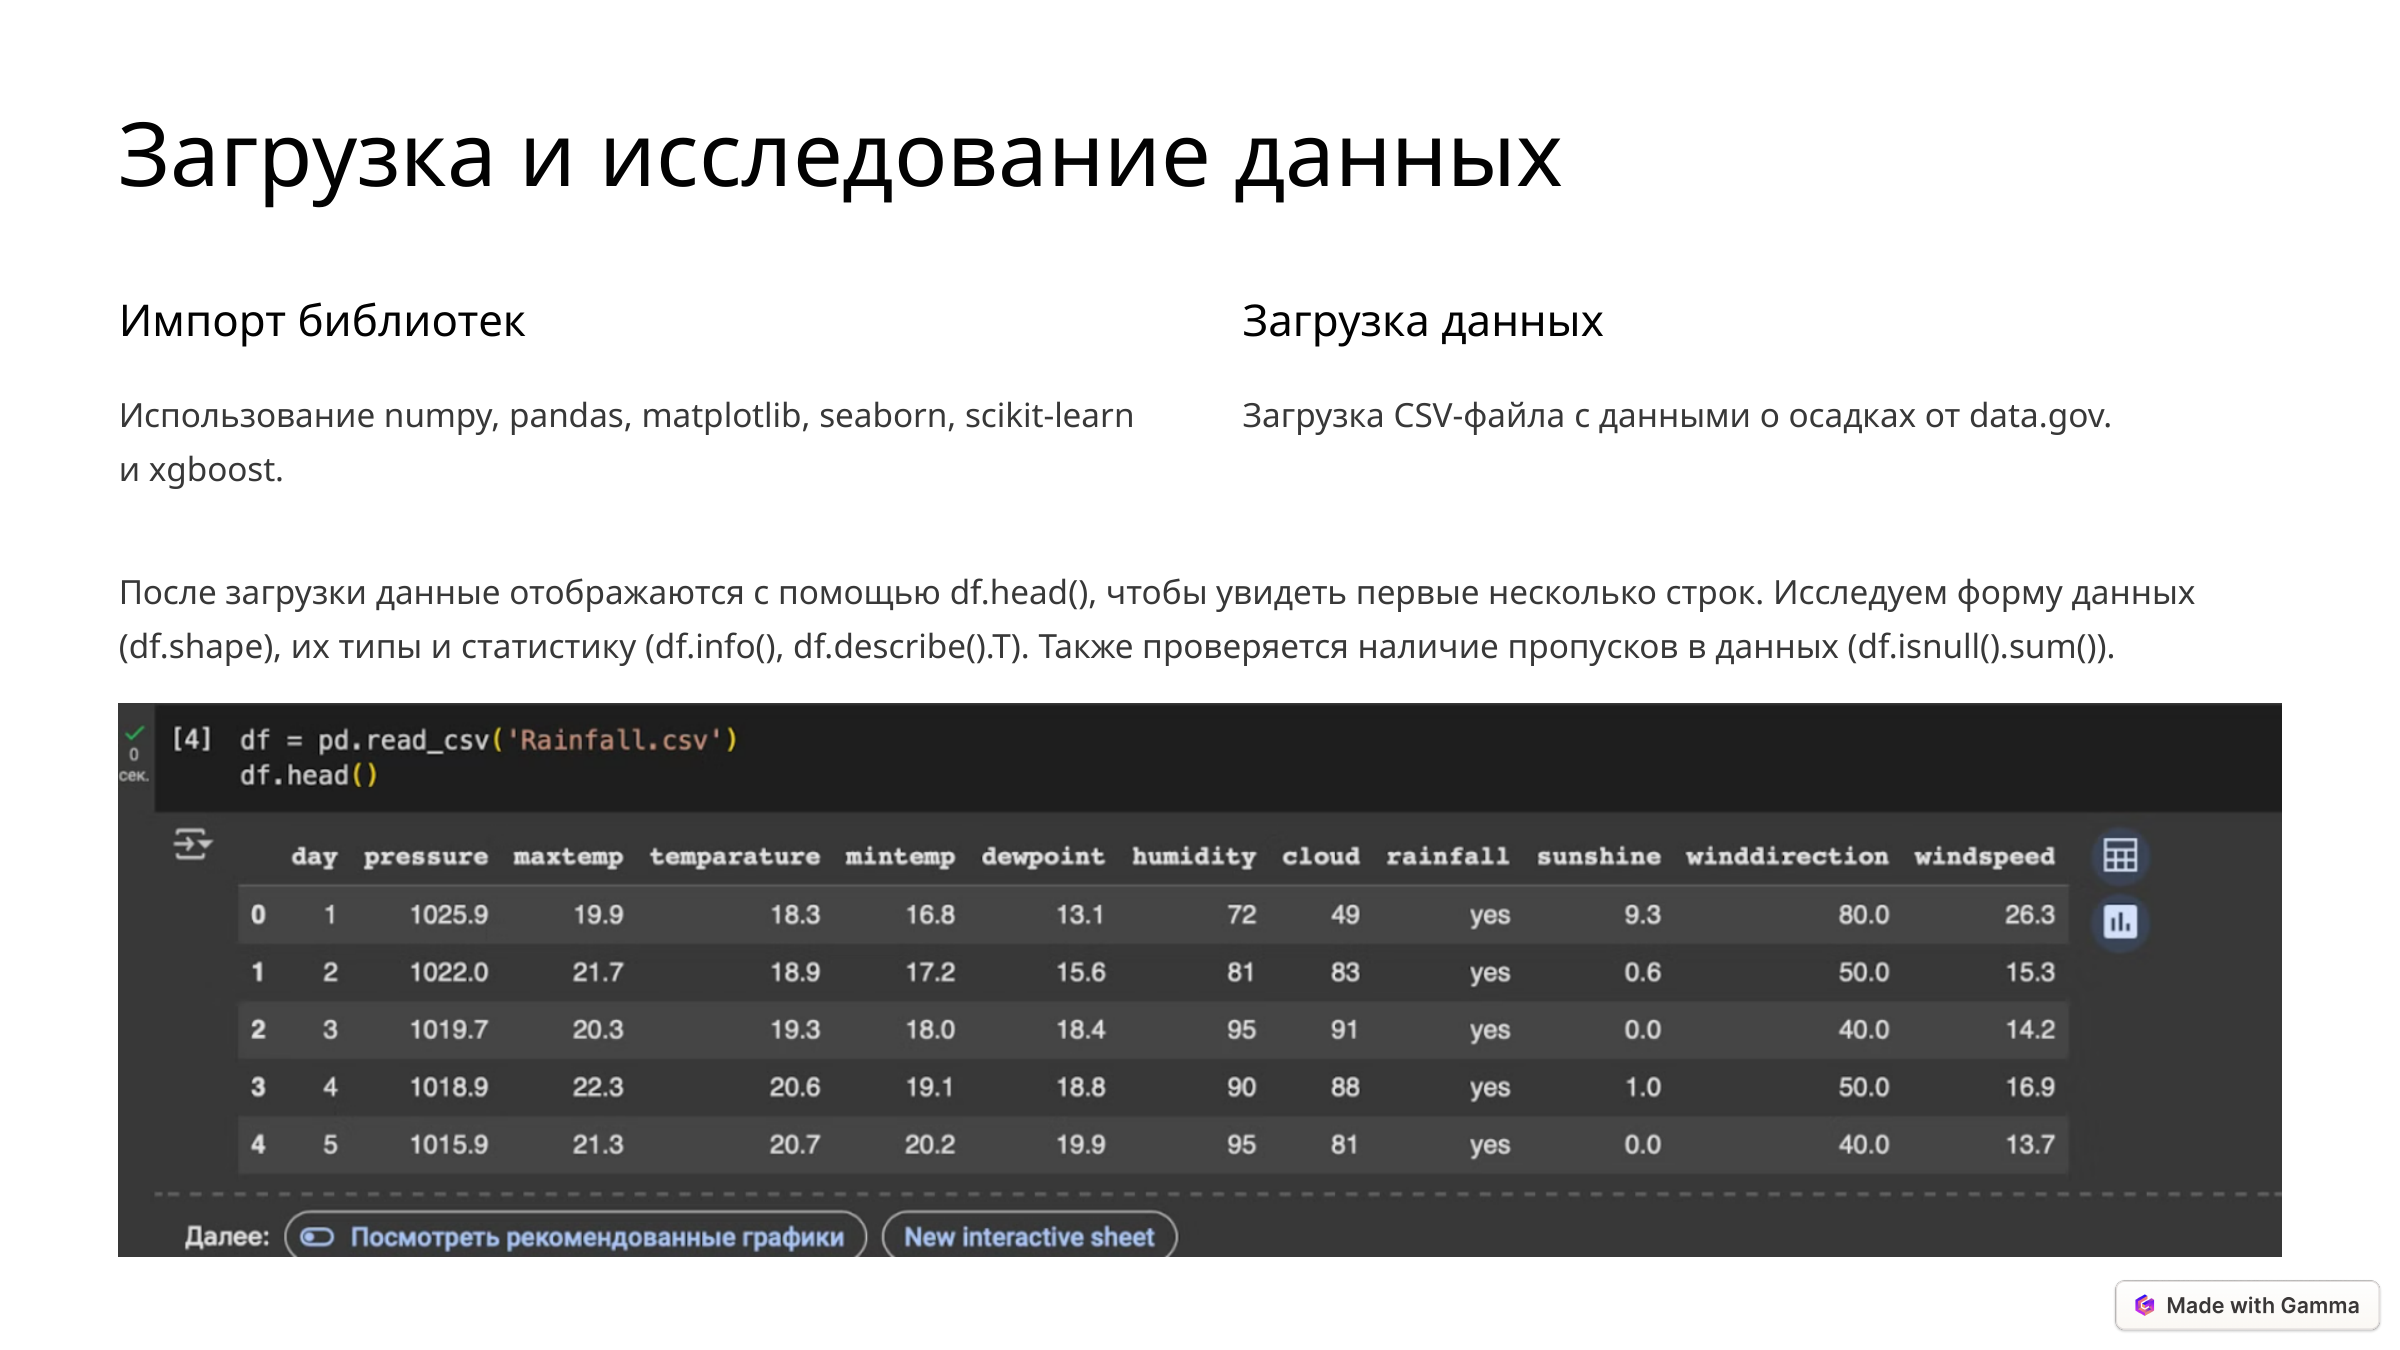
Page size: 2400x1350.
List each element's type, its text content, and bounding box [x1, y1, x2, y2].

text_box Импорт библиотек [118, 289, 565, 346]
picture [118, 703, 2282, 1257]
picture [2106, 1271, 2389, 1339]
text_box Использование numpy, pandas, matplotlib, seaborn, scikit-learn и xgboost. [118, 379, 1159, 489]
text_box После загрузки данные отображаются с помощью df.head(), чтобы увидеть первые несколько строк. Исследуем форму данных (df.shape), их типы и статистику (df.info(), df.describe().T). Также проверяется наличие пропусков в данных (df.isnull().sum()). [118, 556, 2282, 666]
text_box Загрузка CSV-файла с данными о осадках от data.gov. [1242, 379, 2283, 434]
text_box Загрузка данных [1242, 289, 1689, 346]
text_box Загрузка и исследование данных [118, 93, 1489, 205]
